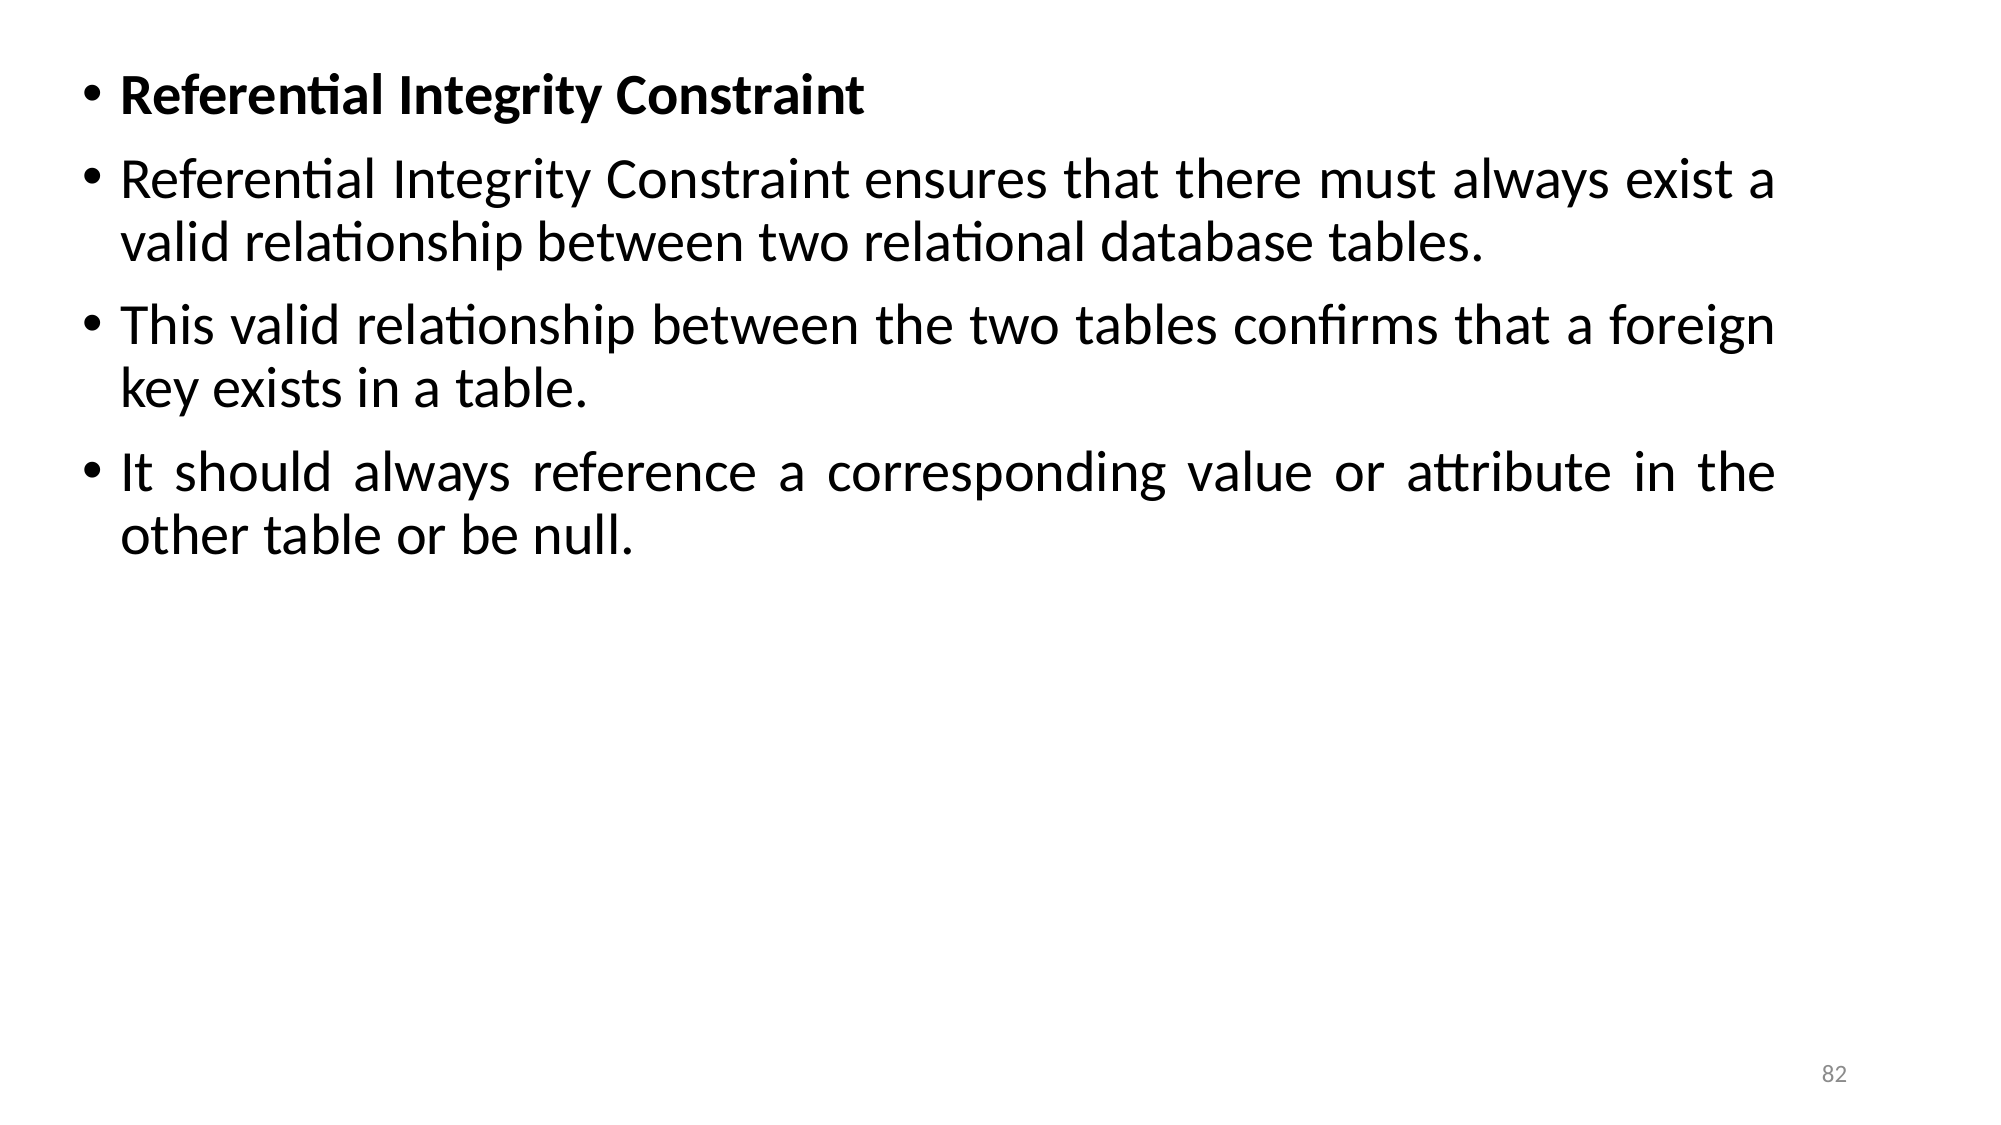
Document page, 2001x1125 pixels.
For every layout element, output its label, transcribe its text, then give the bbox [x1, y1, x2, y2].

slide_number 82 [1412, 1042, 1863, 1103]
list Referential Integrity Constraint Referential Integrity Constraint ensures that there must always exist a valid relationship between two relational database tables. This valid relationship between the two tables confirms that a foreign key exists in a table. It should always reference a corresponding value or attribute in the other table or be null. [67, 56, 1793, 594]
